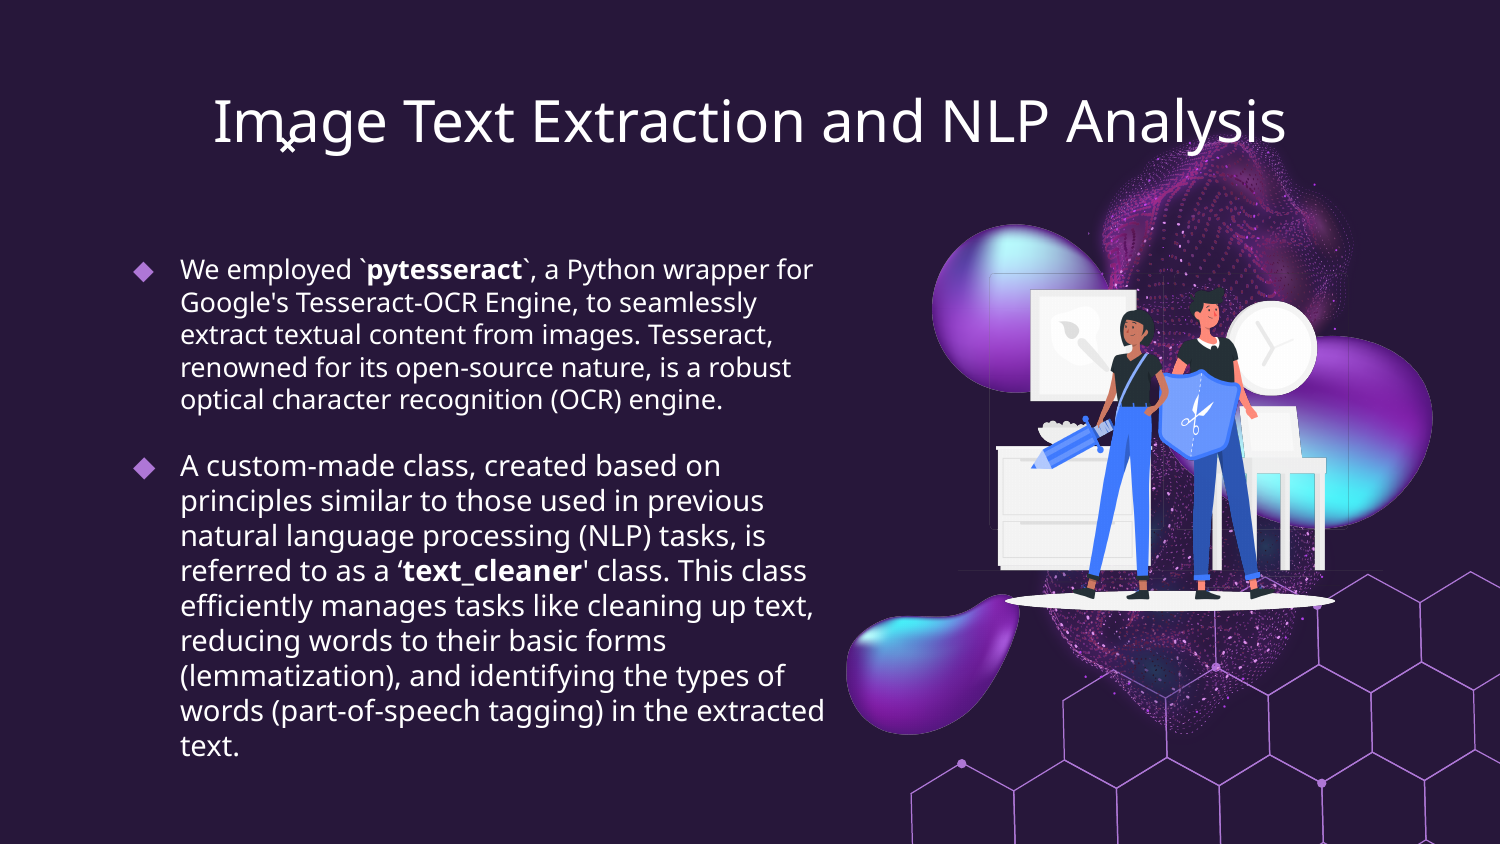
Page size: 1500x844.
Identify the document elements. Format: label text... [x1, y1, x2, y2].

picture [825, 127, 1471, 782]
text_box Image Text Extraction and NLP Analysis [118, 68, 1383, 163]
subtitle We employed `pytesseract`, a Python wrapper for Google's Tesseract-OCR Engine, to seamlessly extract textual content from images. Tesseract, renowned for its open-source nature, is a robust optical character recognition (OCR) engine. A custom-made class, created based on principles similar to those used in previous natural language processing (NLP) tasks, is referred to as a ‘text_cleaner' class. This class efficiently manages tasks like cleaning up text, reducing words to their basic forms (lemmatization), and identifying the types of words (part-of-speech tagging) in the extracted text. [118, 237, 854, 824]
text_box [281, 138, 295, 152]
